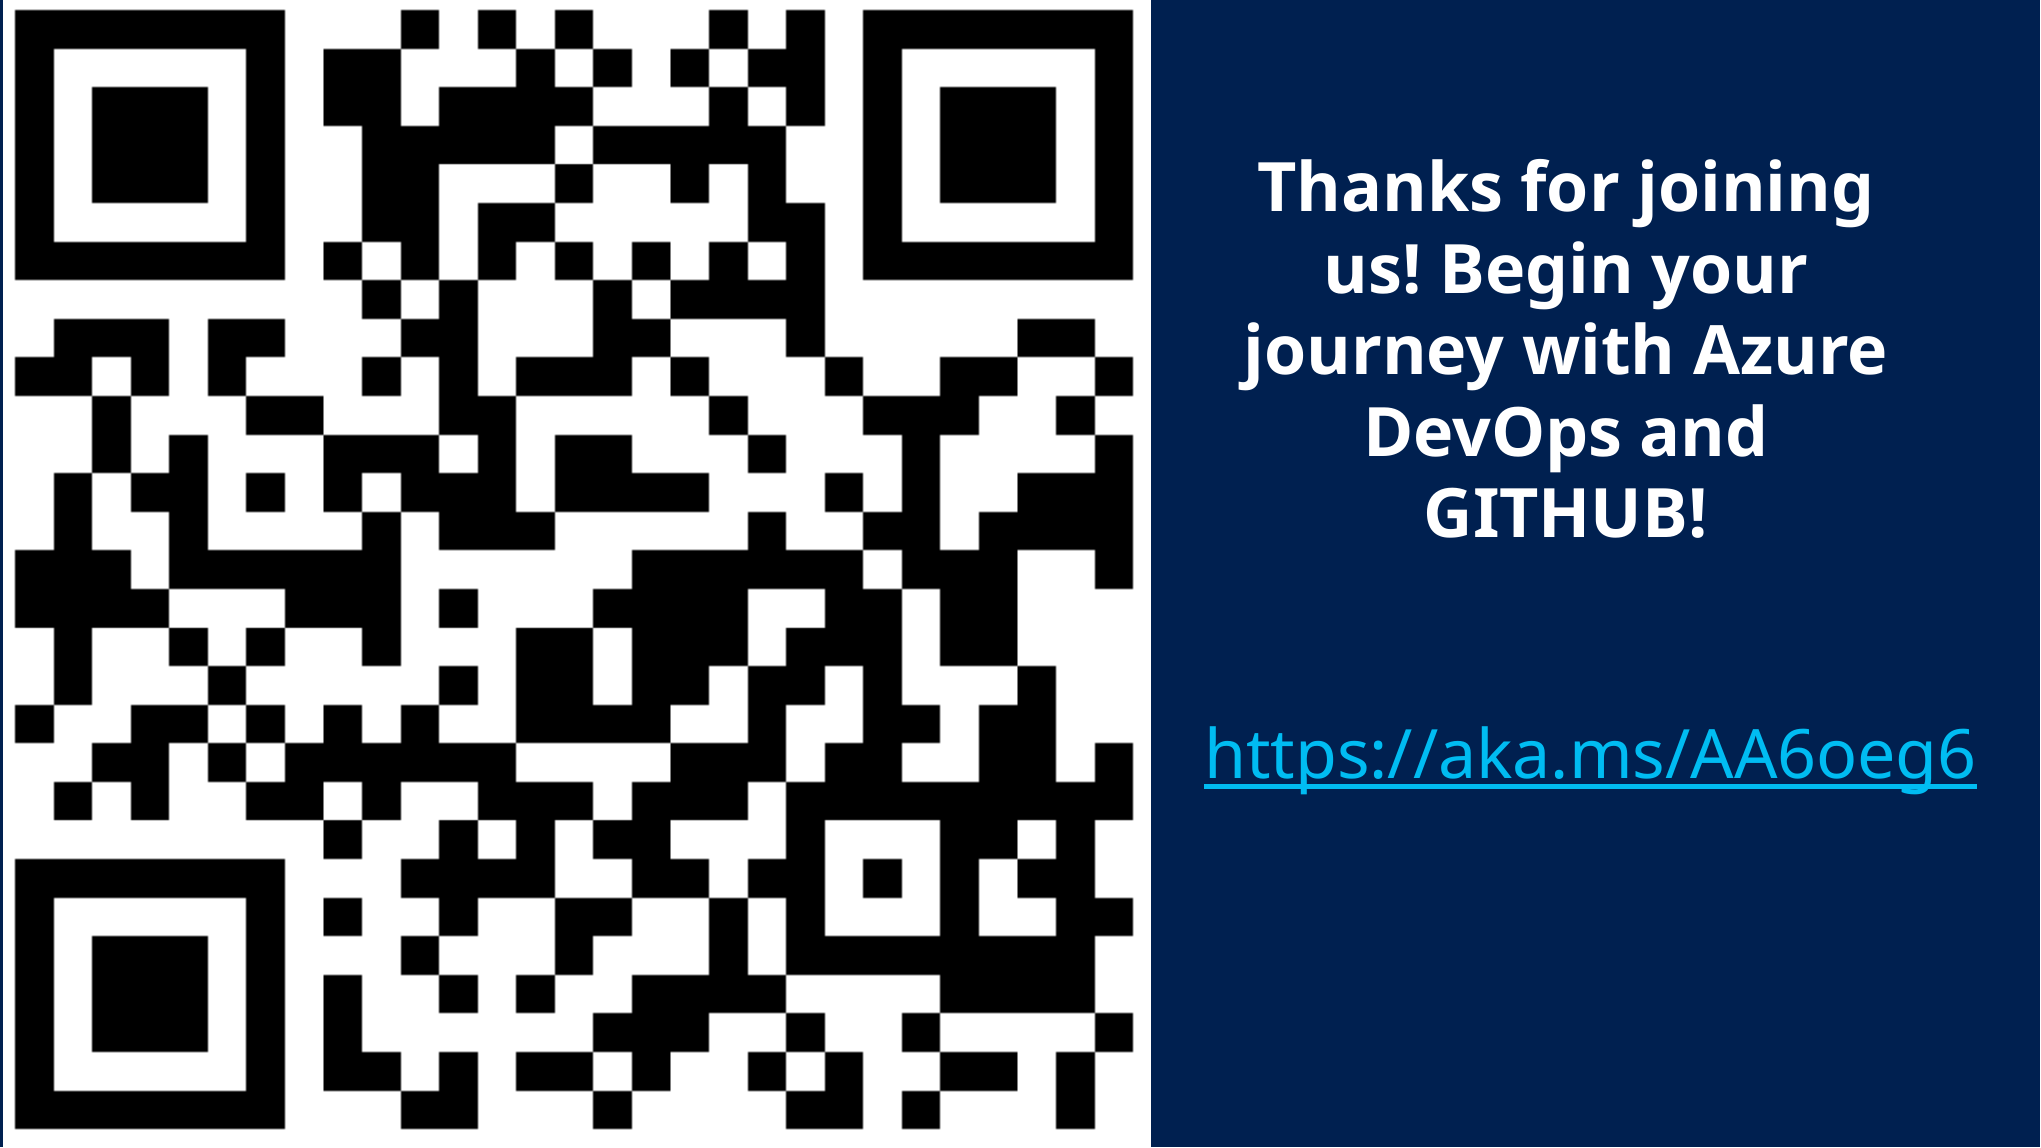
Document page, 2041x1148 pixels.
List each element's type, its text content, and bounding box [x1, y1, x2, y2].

text_box Thanks for joining us! Begin your journey with Azure DevOps and GITHUB! [1199, 136, 1933, 559]
text_box https://aka.ms/AA6oeg6 [1189, 703, 1992, 812]
picture [3, 0, 1151, 1148]
